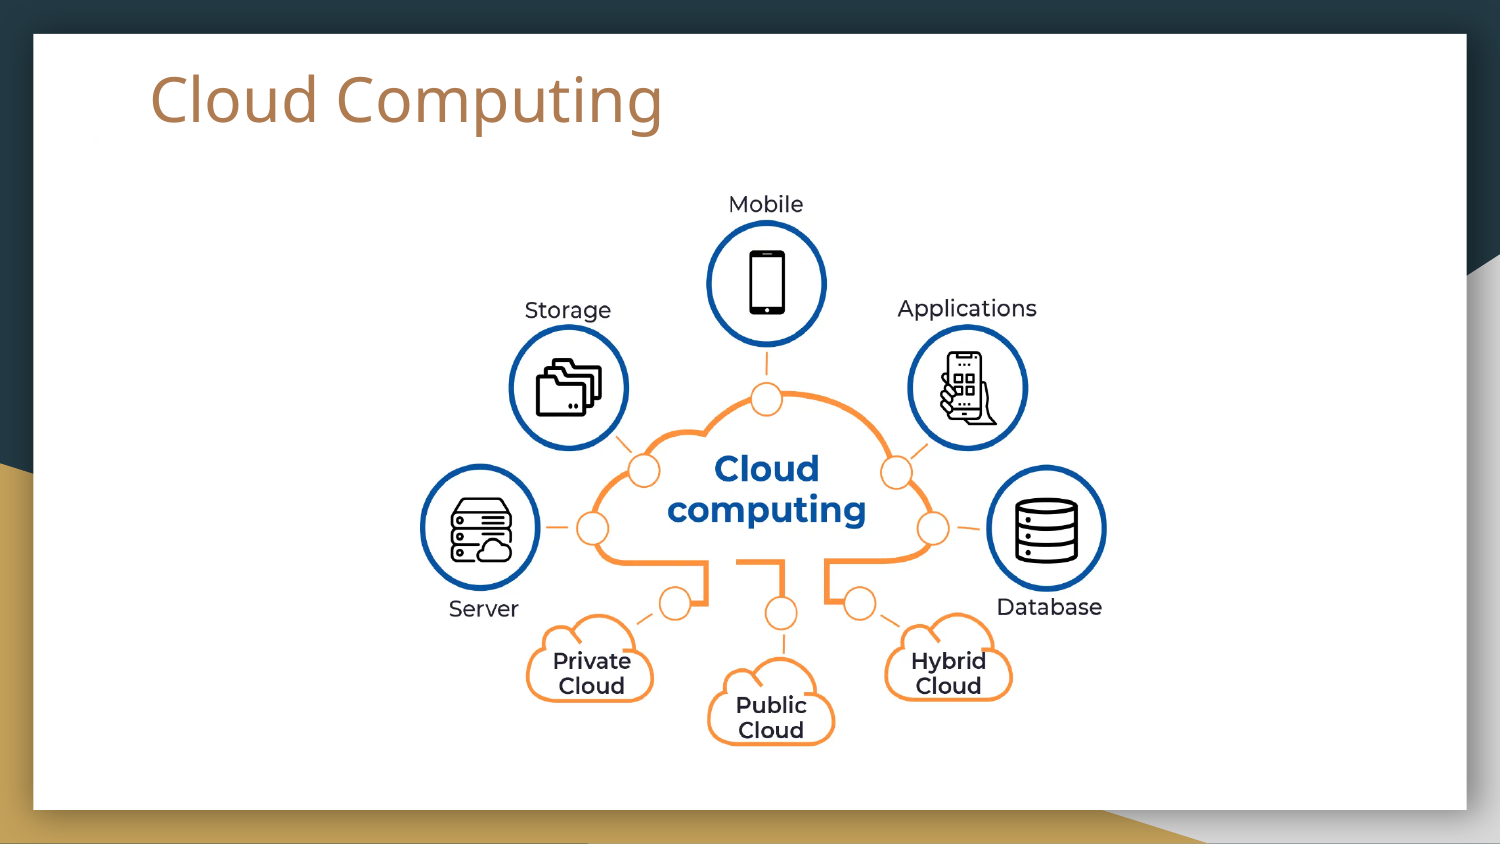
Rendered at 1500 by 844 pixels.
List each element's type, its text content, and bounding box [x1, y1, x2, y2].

picture [90, 137, 1436, 783]
title Cloud Computing [134, 41, 1366, 136]
